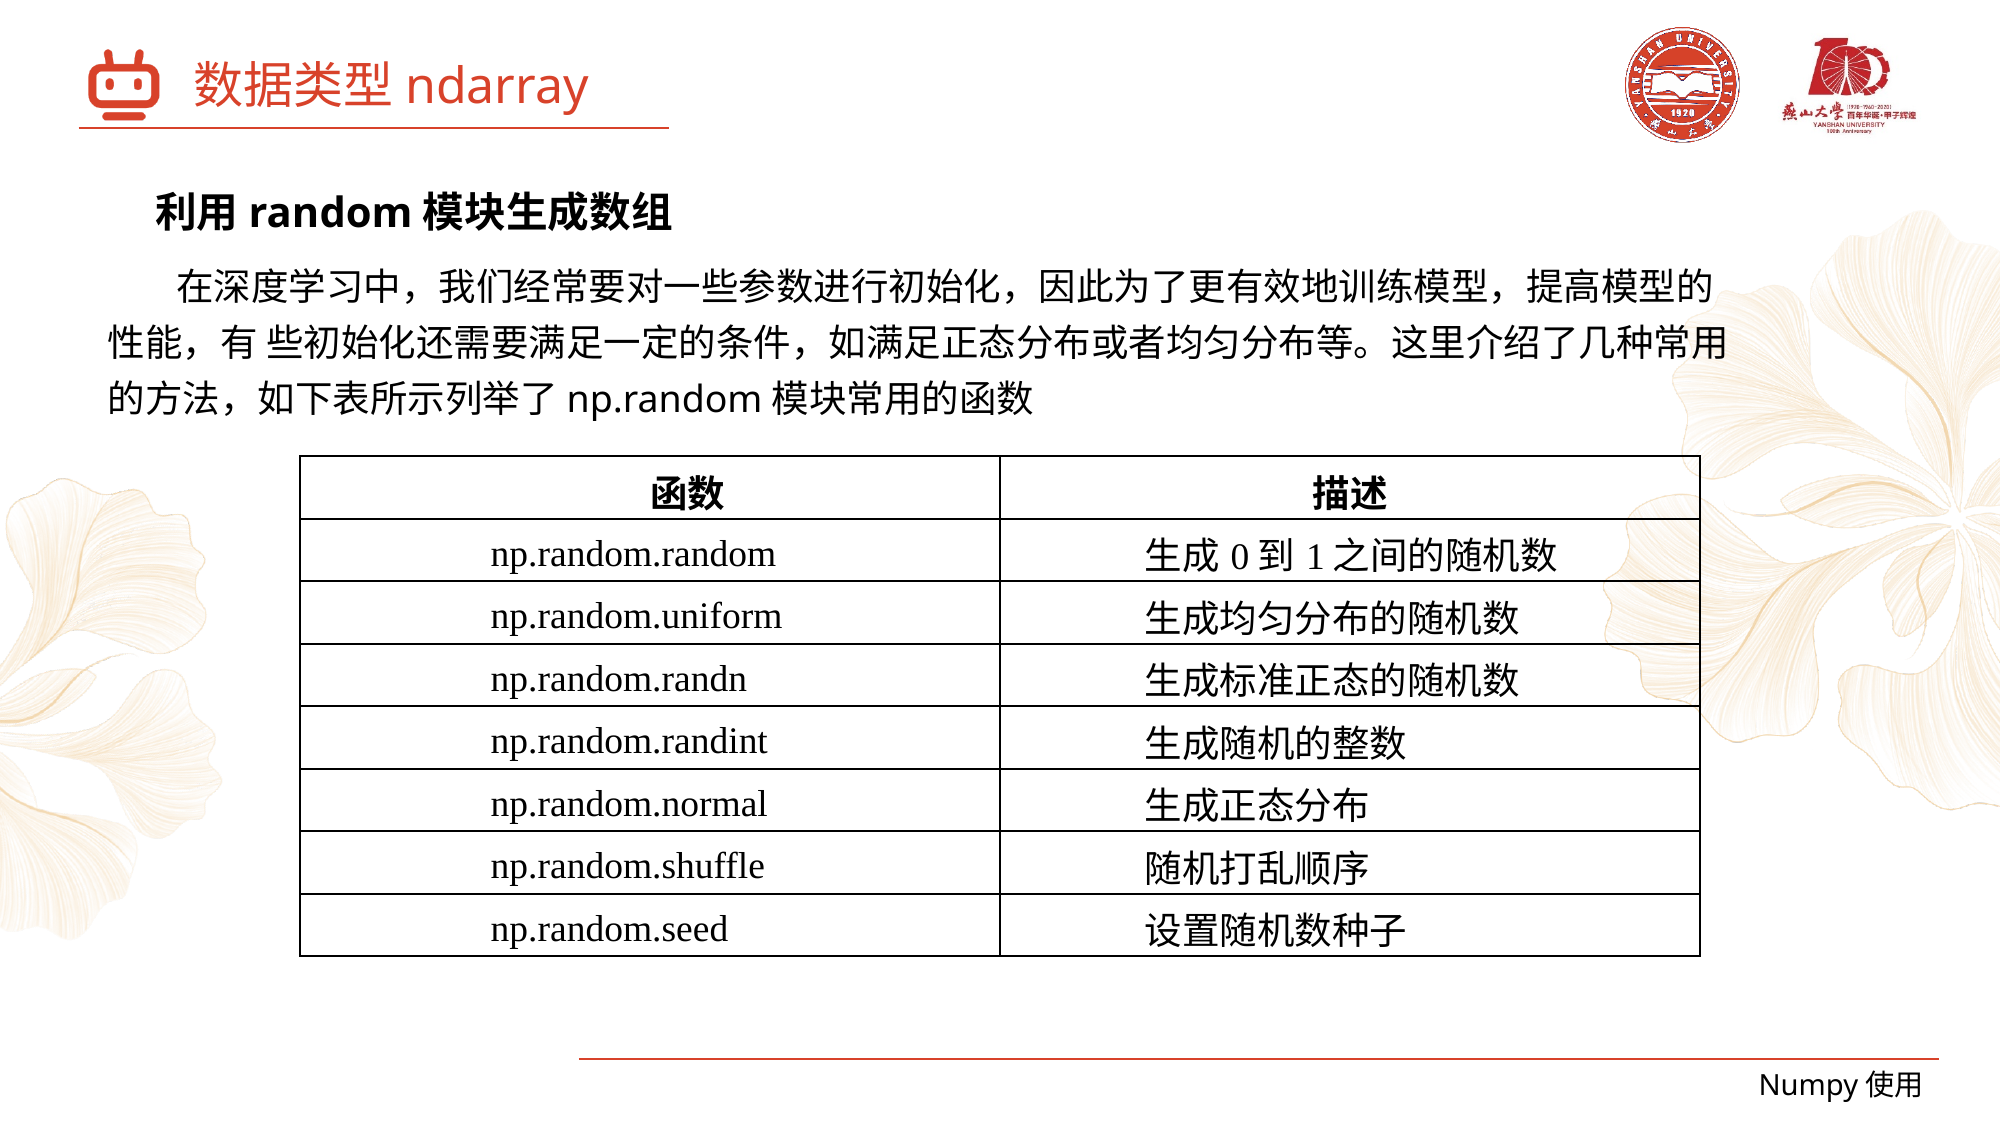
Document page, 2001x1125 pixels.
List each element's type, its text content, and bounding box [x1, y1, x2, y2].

picture [1526, 189, 2000, 856]
text_box 利用random模块生成数组 [140, 166, 695, 244]
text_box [578, 1059, 1939, 1110]
picture [78, 39, 169, 127]
table_cell 生成标准正态的随机数 [1001, 645, 1526, 705]
text_box 数据类型ndarray [178, 46, 604, 121]
table_header 描述 [1001, 457, 1526, 518]
table_cell 随机打乱顺序 [1001, 832, 1699, 893]
table_cell np.random.randn [308, 645, 999, 705]
table_cell 生成随机的整数 [1001, 707, 1526, 768]
table_cell np.random.random [308, 520, 999, 580]
table_cell np.random.seed [308, 895, 999, 955]
table_cell np.random.shuffle [308, 832, 999, 893]
table_cell 生成均匀分布的随机数 [1001, 582, 1526, 643]
table_cell 生成0到1之间的随机数 [1001, 520, 1526, 580]
text_box 在深度学习中，我们经常要对一些参数进行初始化，因此为了更有效地训练模型，提高模型的性能，有 些初始化还需要满足一定的条件，如满足正态分布或者均匀分布等。这里介绍了几种常用的方法，如下表所示列举了np.random模块常用的函数 [93, 244, 1526, 428]
table_cell np.random.randint [308, 707, 999, 768]
table_header 函数函数 [308, 457, 999, 518]
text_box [1624, 22, 1939, 147]
table_cell np.random.uniform [308, 582, 999, 643]
table_cell 设置随机数种子 [1001, 895, 1699, 955]
table_cell np.random.normal [308, 770, 999, 830]
picture [0, 366, 308, 1012]
table_cell 生成正态分布 [1001, 770, 1526, 830]
